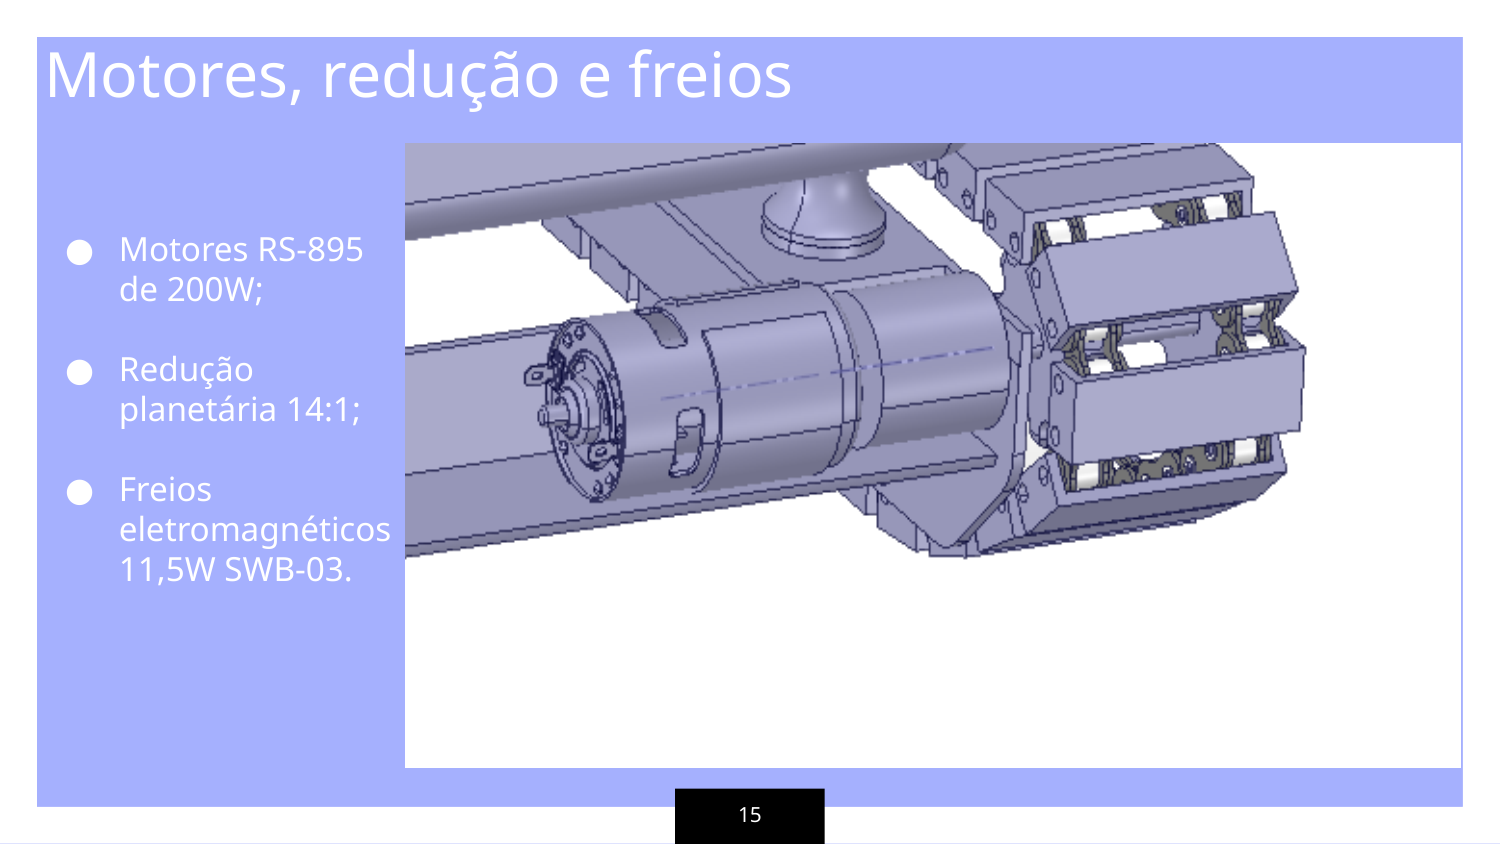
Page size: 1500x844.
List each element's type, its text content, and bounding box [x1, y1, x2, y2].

slide_number ‹#› [675, 788, 825, 844]
text_box Motores RS-895 de 200W; Redução planetária 14:1; Freios eletromagnéticos 11,5W SWB-03. [29, 213, 400, 611]
text_box Motores, redução e freios [29, 20, 957, 144]
picture [405, 143, 1462, 769]
